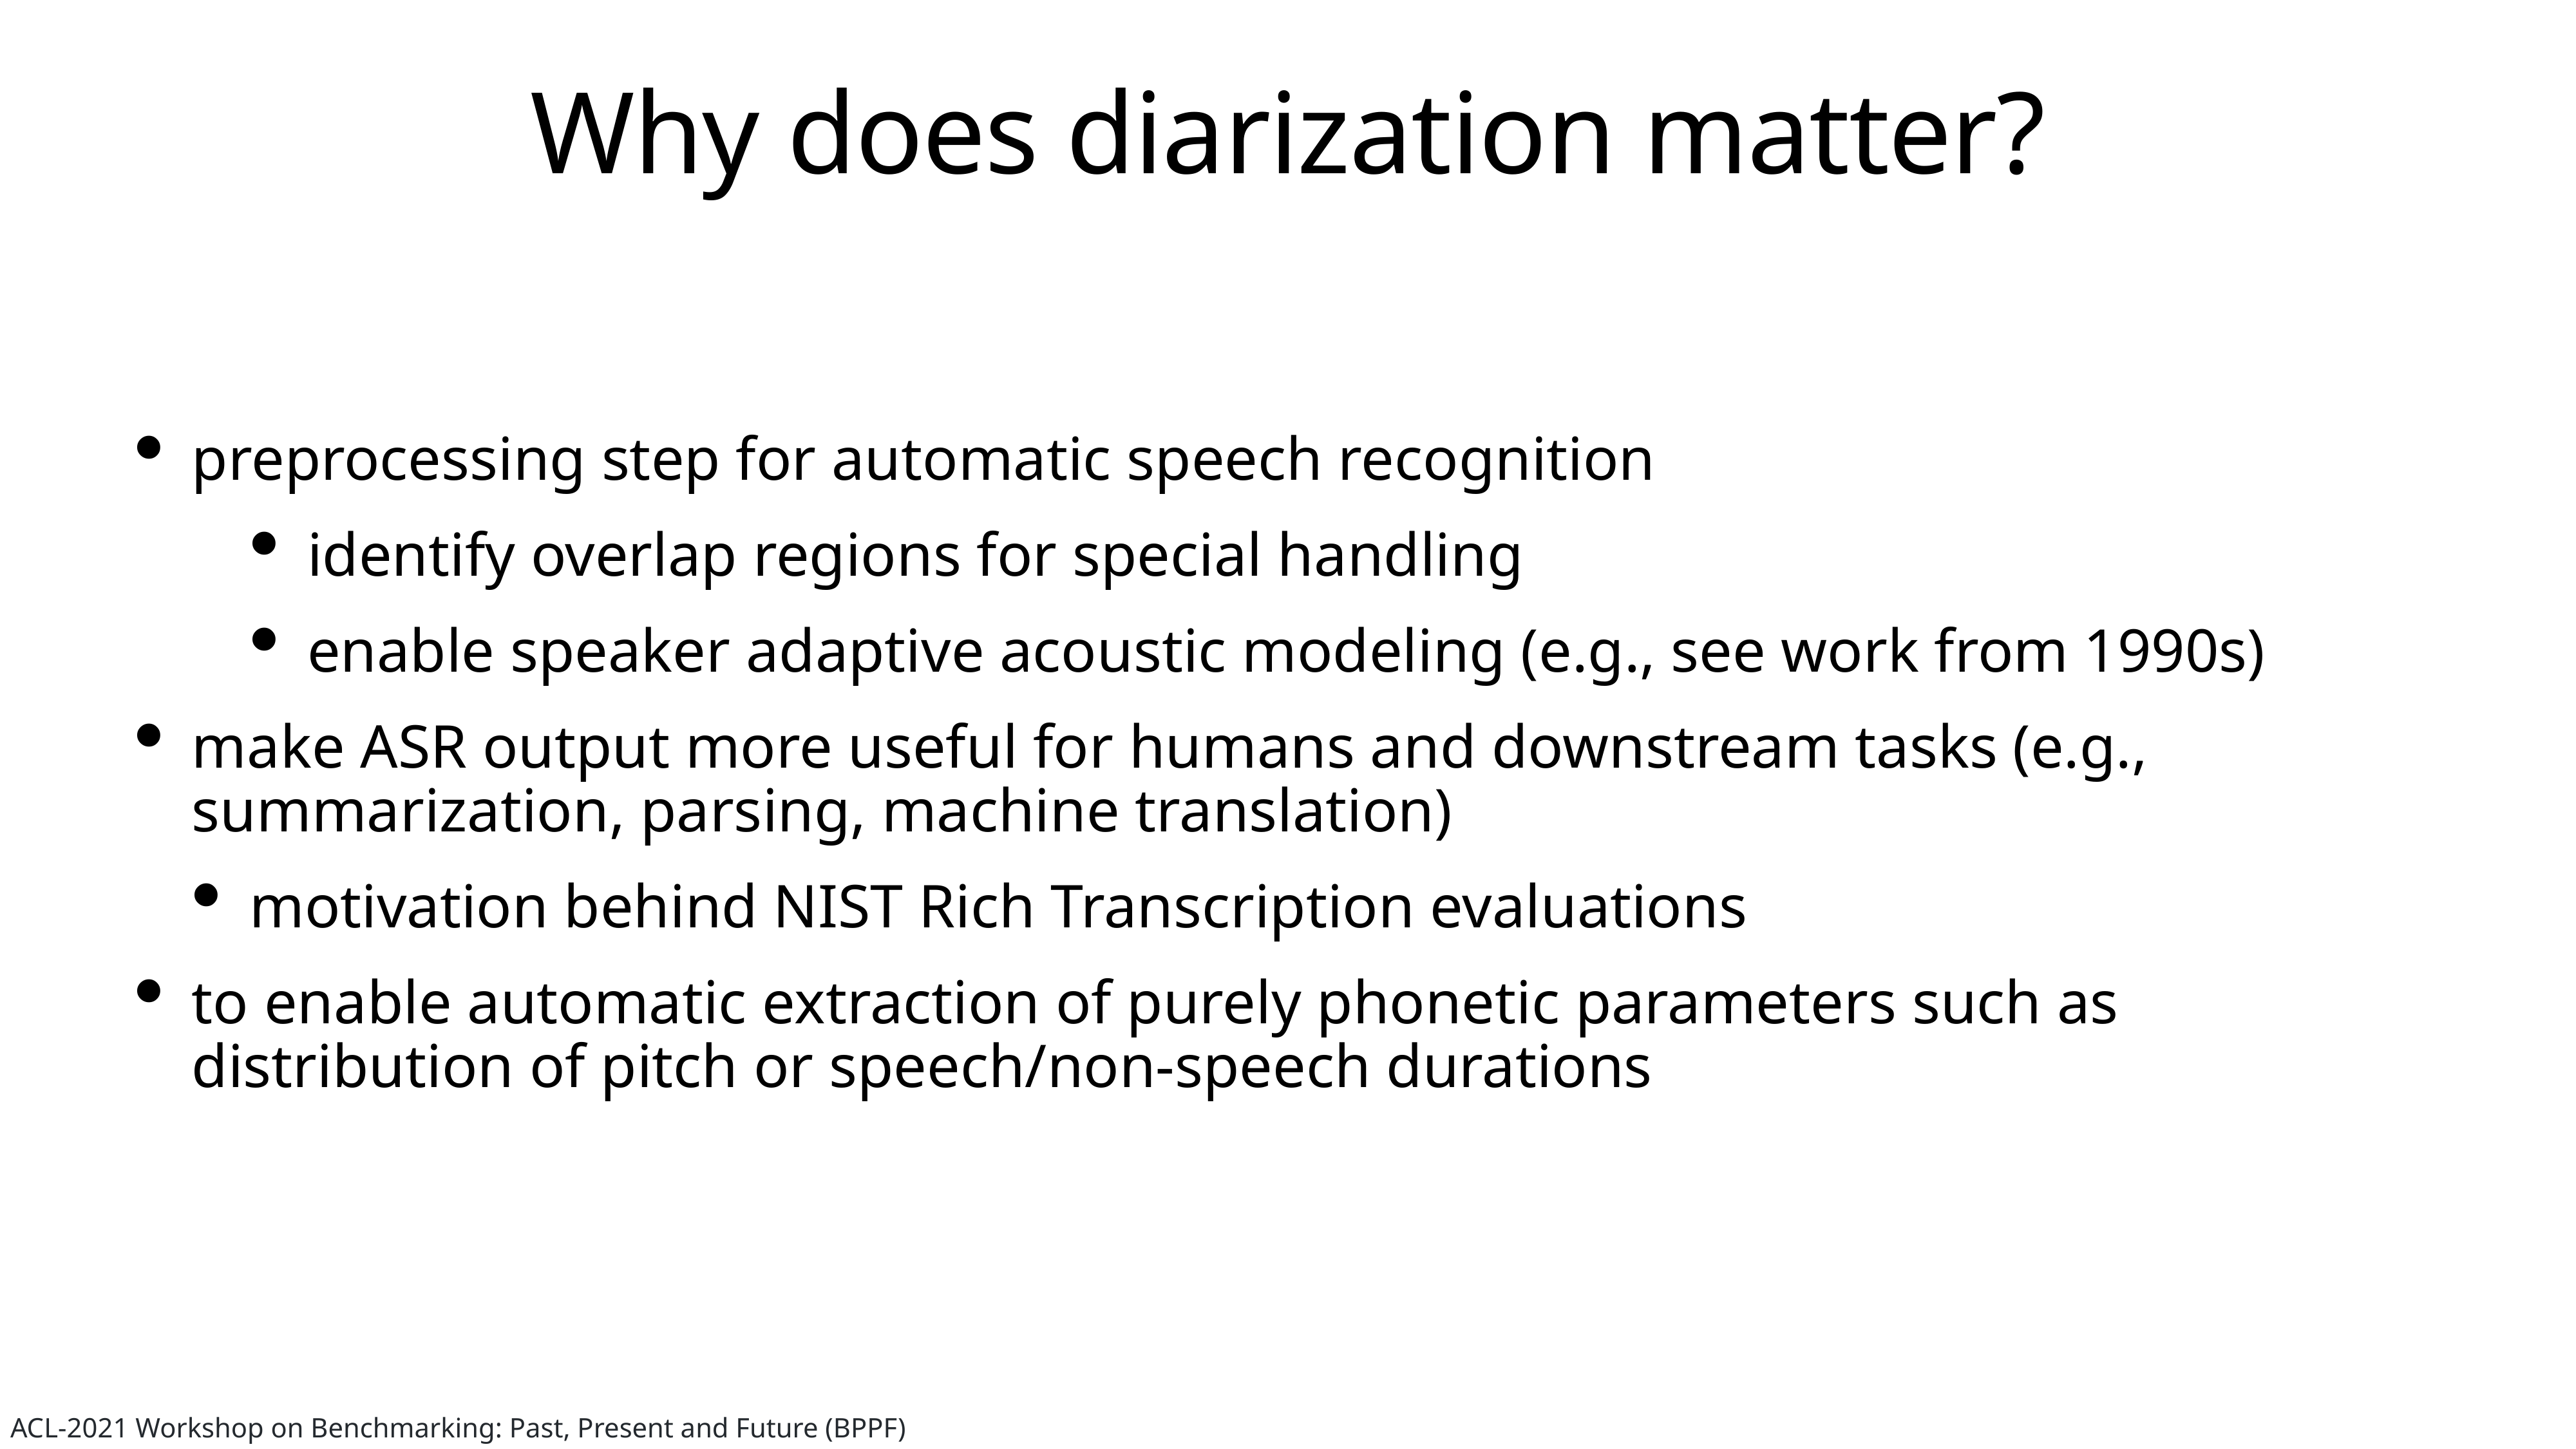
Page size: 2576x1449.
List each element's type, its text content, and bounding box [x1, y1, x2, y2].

title Why does diarization matter? [128, 81, 2448, 265]
list preprocessing step for automatic speech recognition identify overlap regions for special handling enable speaker adaptive acoustic modeling (e.g., see work from 1990s) make ASR output more useful for humans and downstream tasks (e.g., summarization, parsing, machine translation) motivation behind NIST Rich Transcription evaluations to enable automatic extraction of purely phonetic parameters such as distribution of pitch or speech/non-speech durations [128, 423, 2448, 1321]
